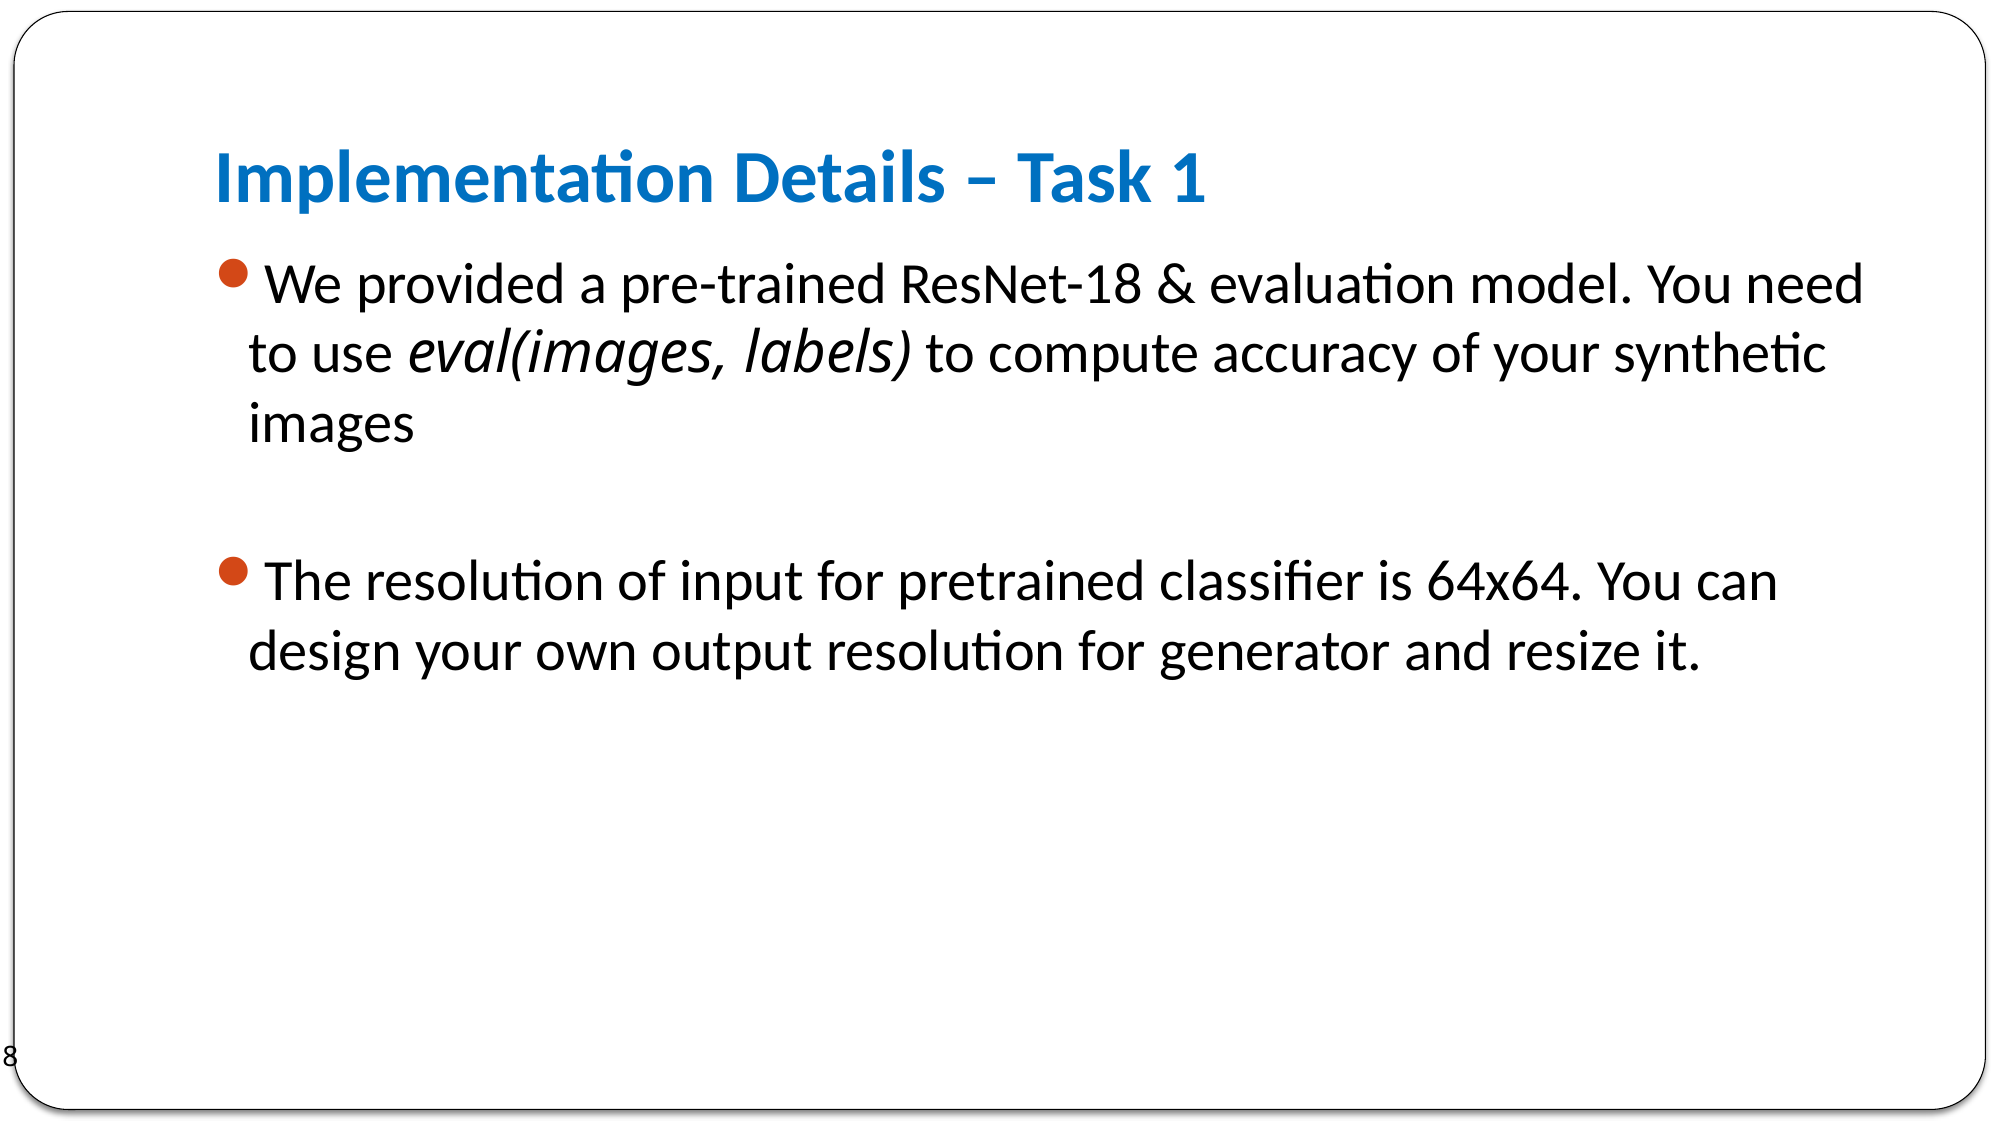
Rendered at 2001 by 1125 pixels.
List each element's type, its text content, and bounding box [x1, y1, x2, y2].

title Implementation Details – Task 1 [200, 45, 1900, 233]
list We provided a pre-trained ResNet-18 & evaluation model. You need to use eval(images, labels) to compute accuracy of your synthetic images The resolution of input for pretrained classifier is 64x64. You can design your own output resolution for generator and resize it. [200, 237, 1900, 1102]
